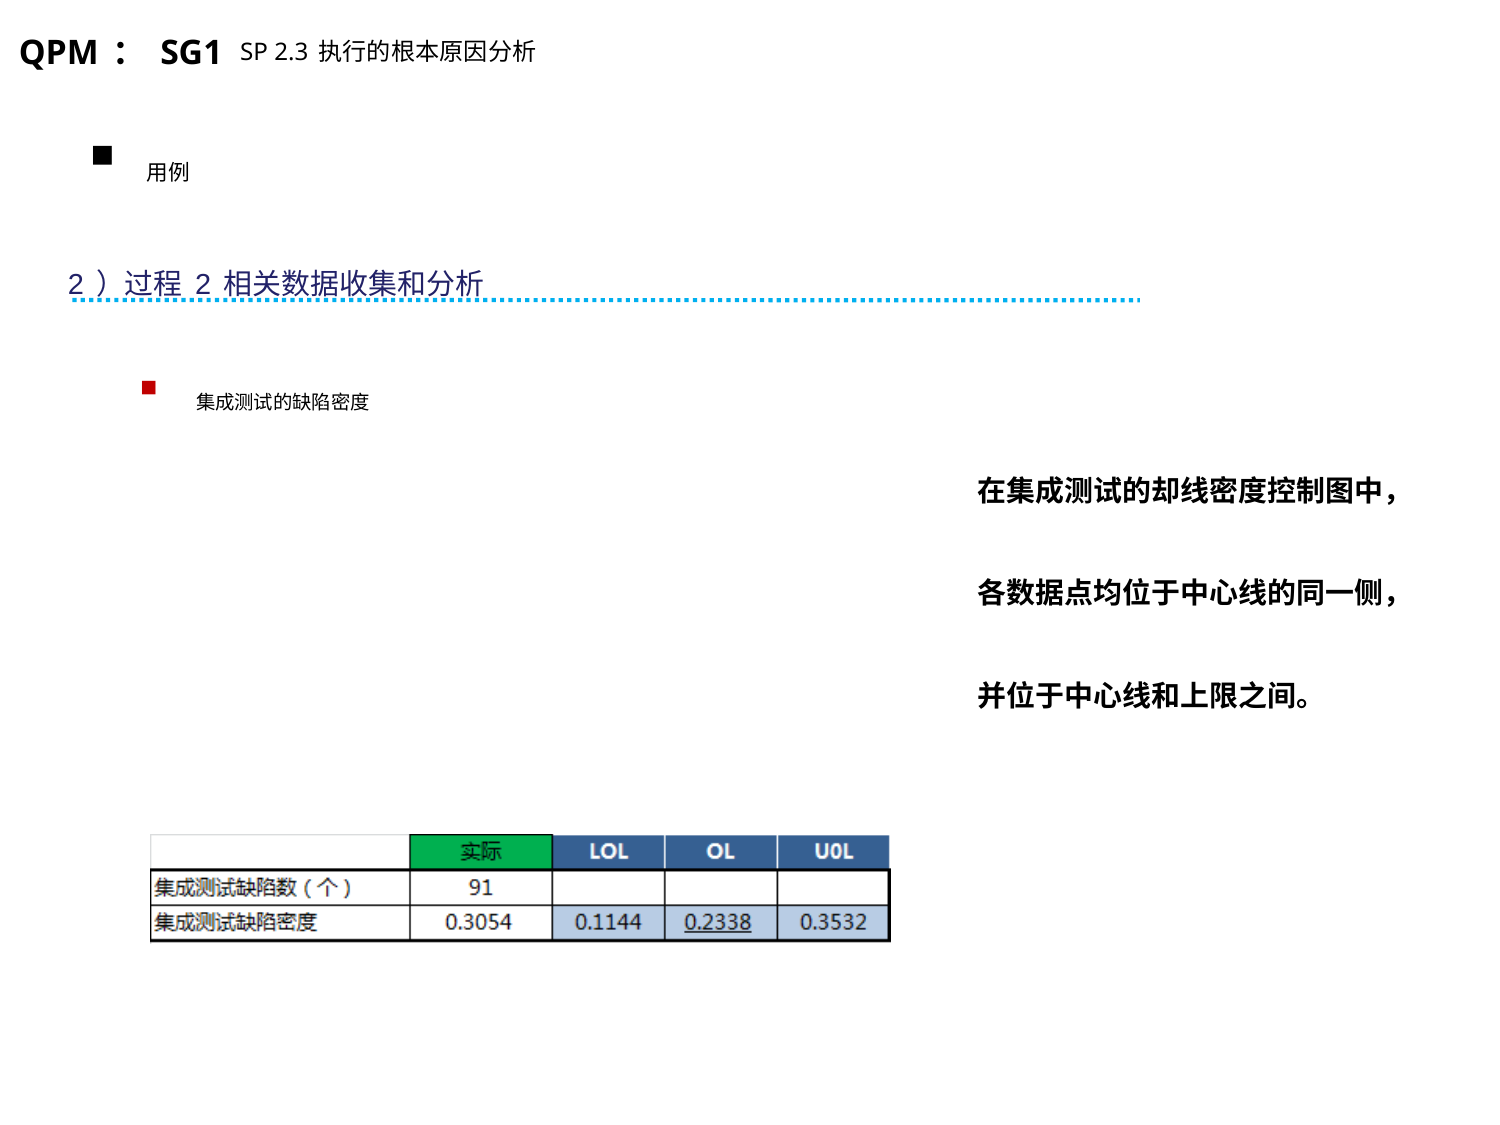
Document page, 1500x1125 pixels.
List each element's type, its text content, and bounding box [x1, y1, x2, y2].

picture [149, 834, 891, 944]
text_box 集成测试的缺陷密度 [50, 338, 1314, 425]
text_box 用例 [75, 100, 1459, 193]
text_box 2）过程2相关数据收集和分析 [53, 224, 1424, 308]
text_box 在集成测试的却线密度控制图中，各数据点均位于中心线的同一侧，并位于中心线和上限之间。 [962, 397, 1424, 719]
text_box QPM：SG1 SP 2.3执行的根本原因分析 [3, 0, 1366, 141]
